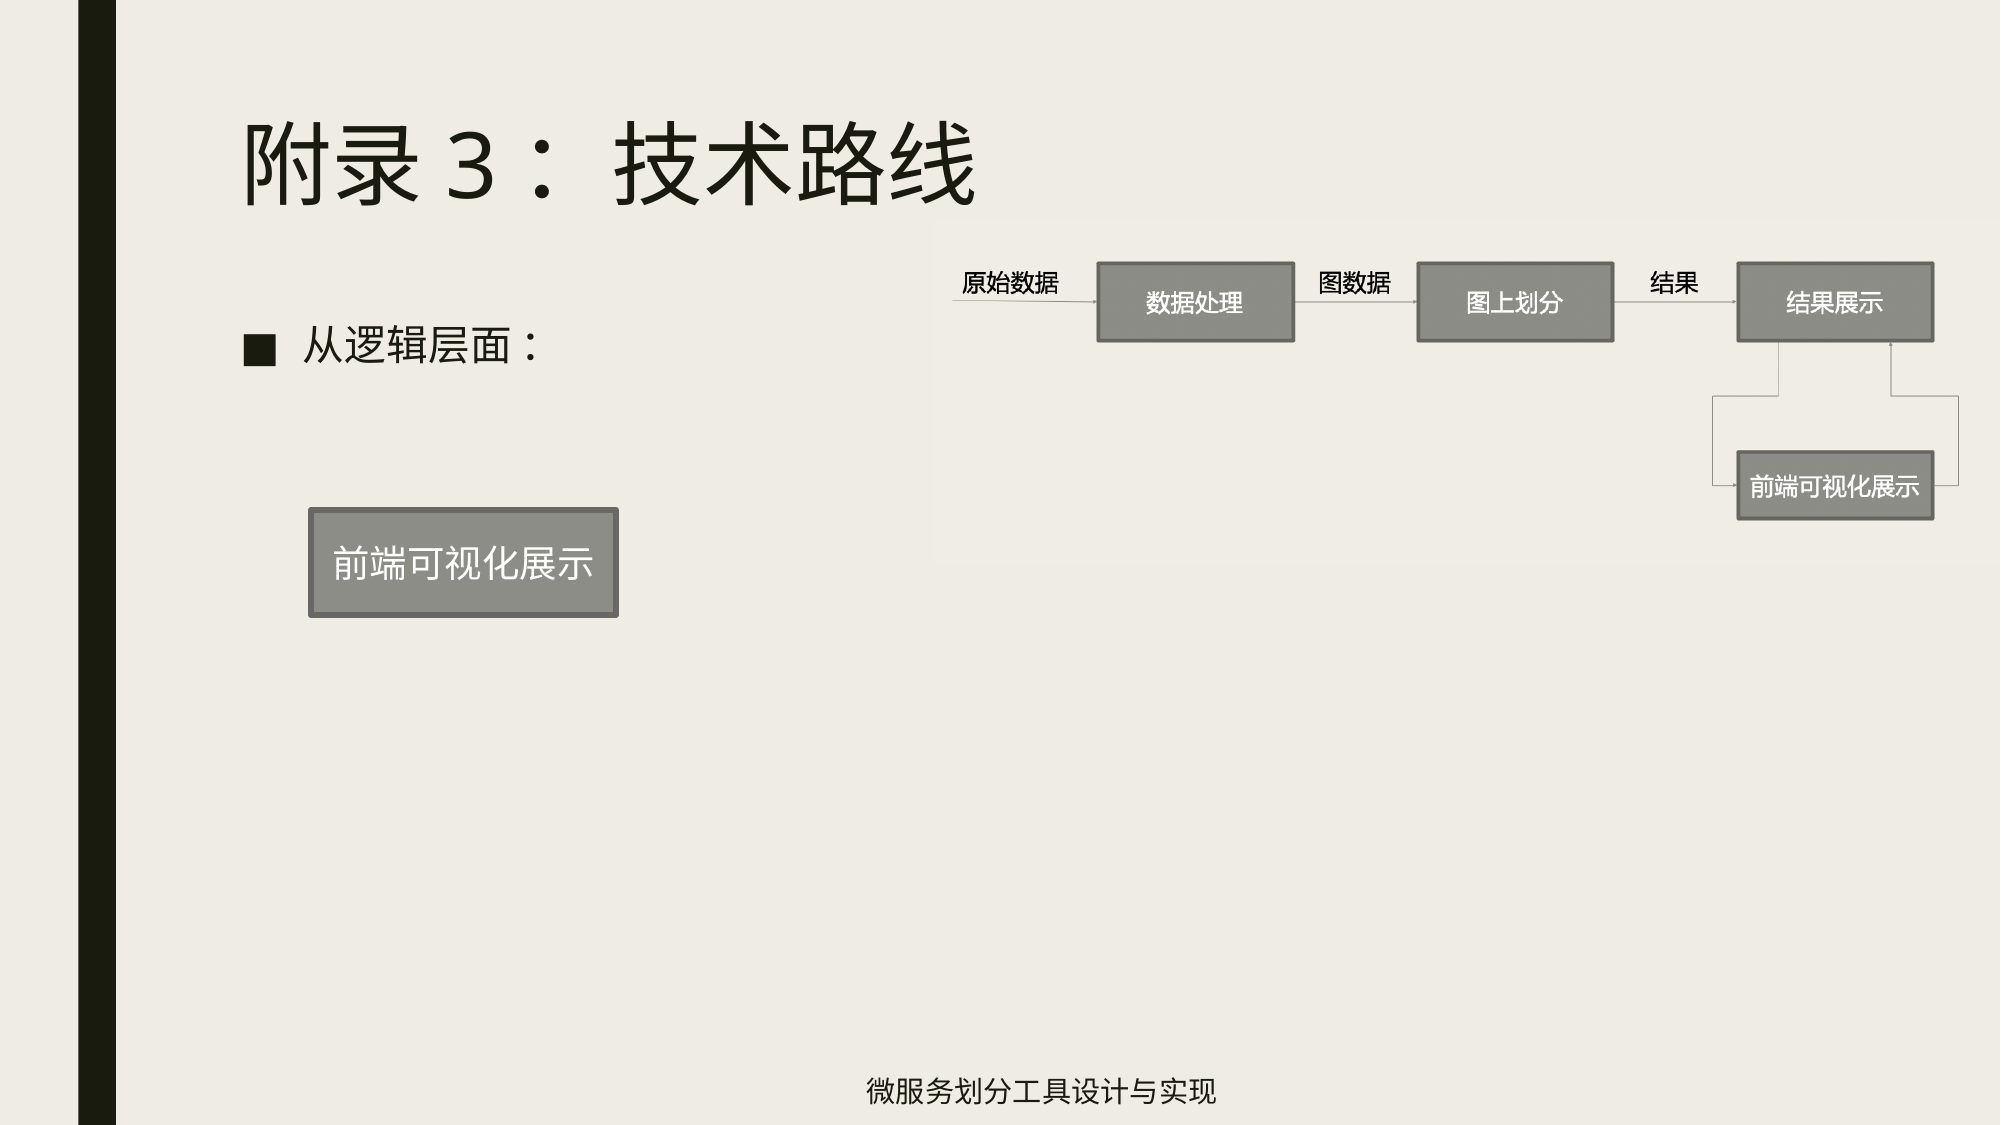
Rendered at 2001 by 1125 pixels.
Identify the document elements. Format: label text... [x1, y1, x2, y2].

text_box 微服务划分工具设计与实现 [841, 1062, 1243, 1125]
text_box 前端可视化展示 [308, 507, 619, 618]
title 附录3：技术路线 [225, 112, 1800, 315]
picture [934, 218, 2000, 563]
text_box 从逻辑层面 ： [224, 315, 934, 381]
